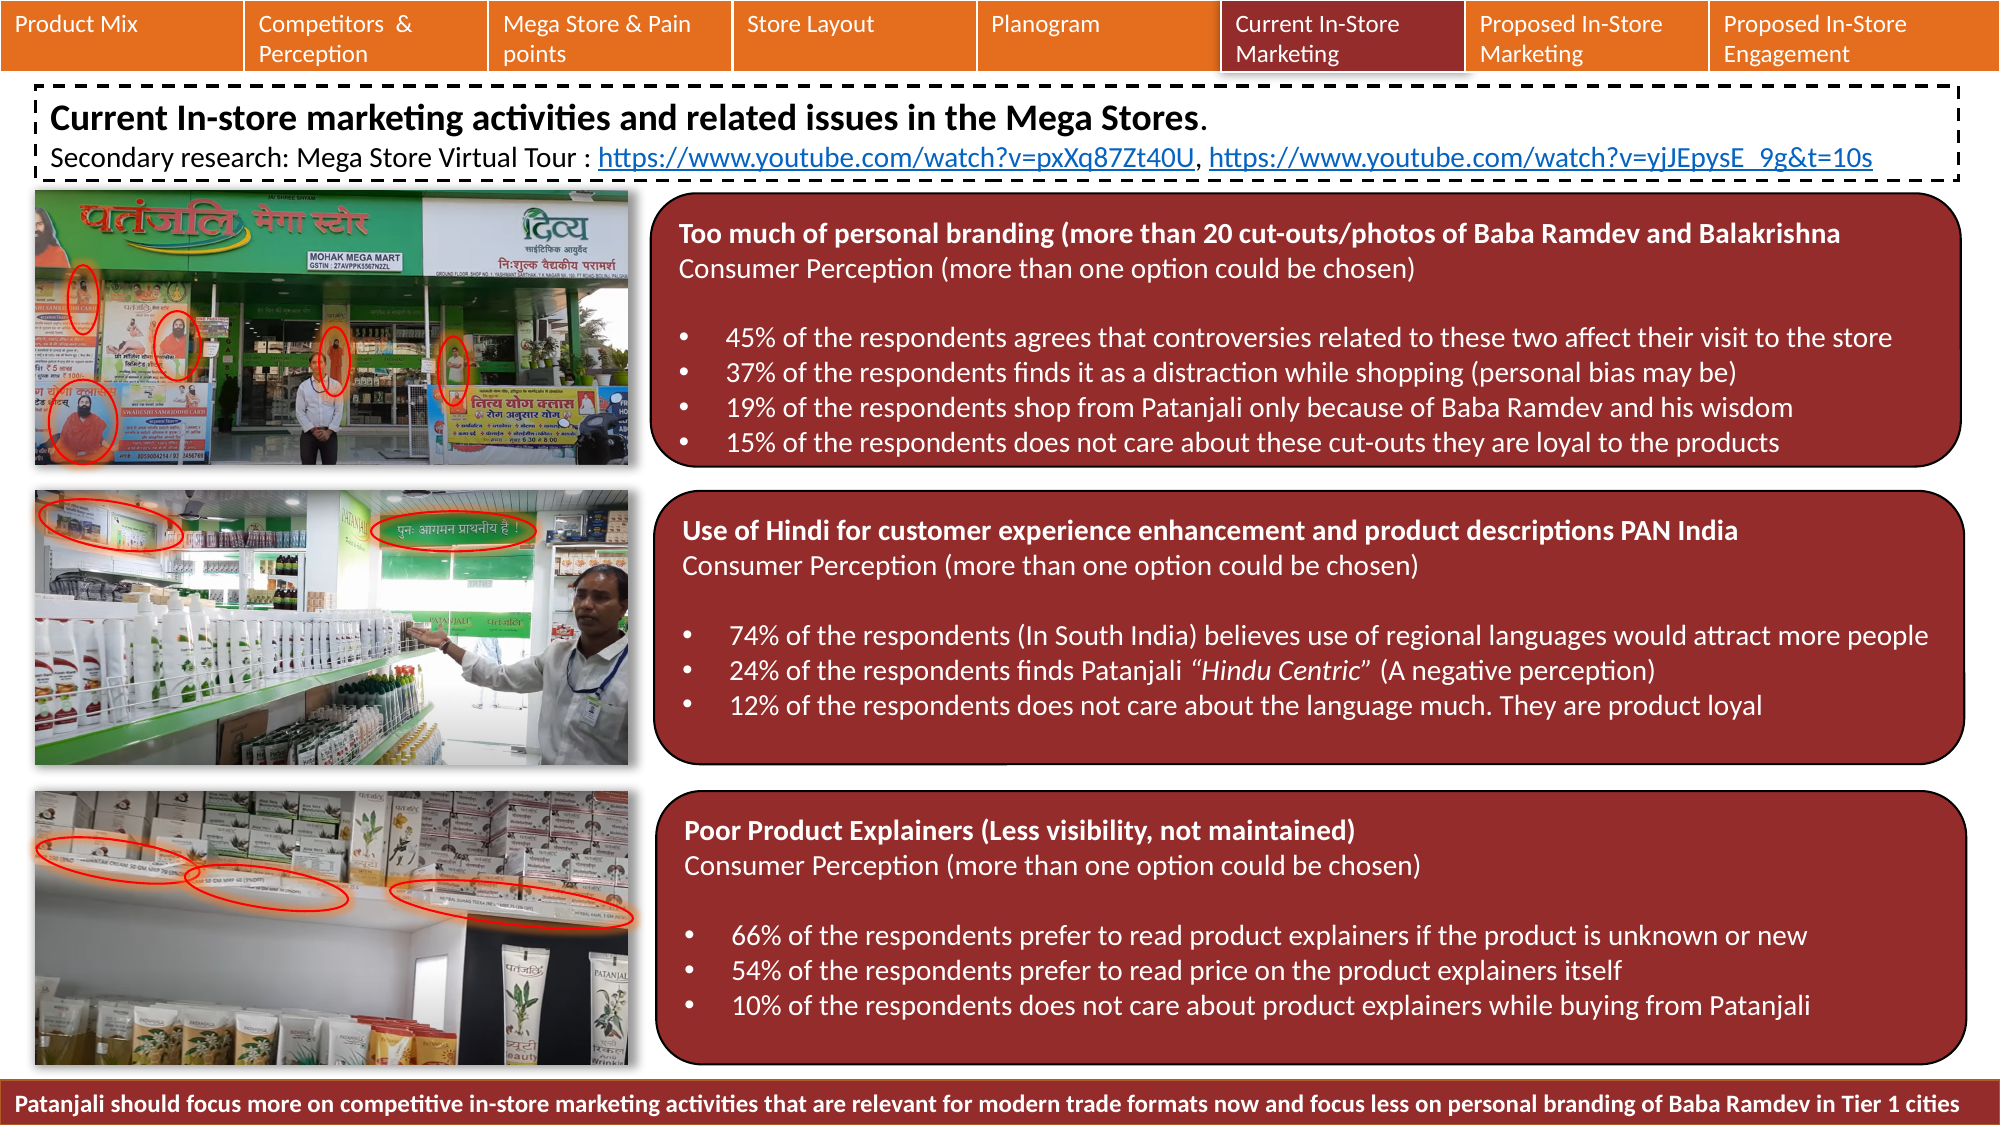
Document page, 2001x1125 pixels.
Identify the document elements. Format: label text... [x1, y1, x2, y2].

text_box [0, 0, 2000, 73]
picture [35, 791, 628, 1065]
text_box [628, 910, 635, 925]
text_box Current In-store marketing activities and related issues in the Mega Stores. Secondary research: Mega Store Virtual Tour : https://www.youtube.com/watch?v=pxXq87Zt40U, https://www.youtube.com/watch?v=yjJEpysE_9g&t=10s [35, 85, 1960, 182]
text_box Patanjali should focus more on competitive in-store marketing activities that are relevant for modern trade formats now and focus less on personal branding of Baba Ramdev in Tier 1 cities [0, 1079, 2000, 1125]
text_box Poor Product Explainers (Less visibility, not maintained) Consumer Perception (more than one option could be chosen) 66% of the respondents prefer to read product explainers if the product is unknown or new 54% of the respondents prefer to read price on the product explainers itself 10% of the respondents does not care about product explainers while buying from Patanjali [655, 790, 1968, 1066]
text_box Use of Hindi for customer experience enhancement and product descriptions PAN India Consumer Perception (more than one option could be chosen) 74% of the respondents (In South India) believes use of regional languages would attract more people 24% of the respondents finds Patanjali “Hindu Centric” (A negative perception) 12% of the respondents does not care about the language much. They are product loyal [653, 489, 1966, 766]
picture [35, 490, 628, 765]
picture [35, 190, 628, 465]
text_box Too much of personal branding (more than 20 cut-outs/photos of Baba Ramdev and Balakrishna Consumer Perception (more than one option could be chosen) 45% of the respondents agrees that controversies related to these two affect their visit to the store 37% of the respondents finds it as a distraction while shopping (personal bias may be) 19% of the respondents shop from Patanjali only because of Baba Ramdev and his wisdom 15% of the respondents does not care about these cut-outs they are loyal to the products [649, 192, 1962, 468]
